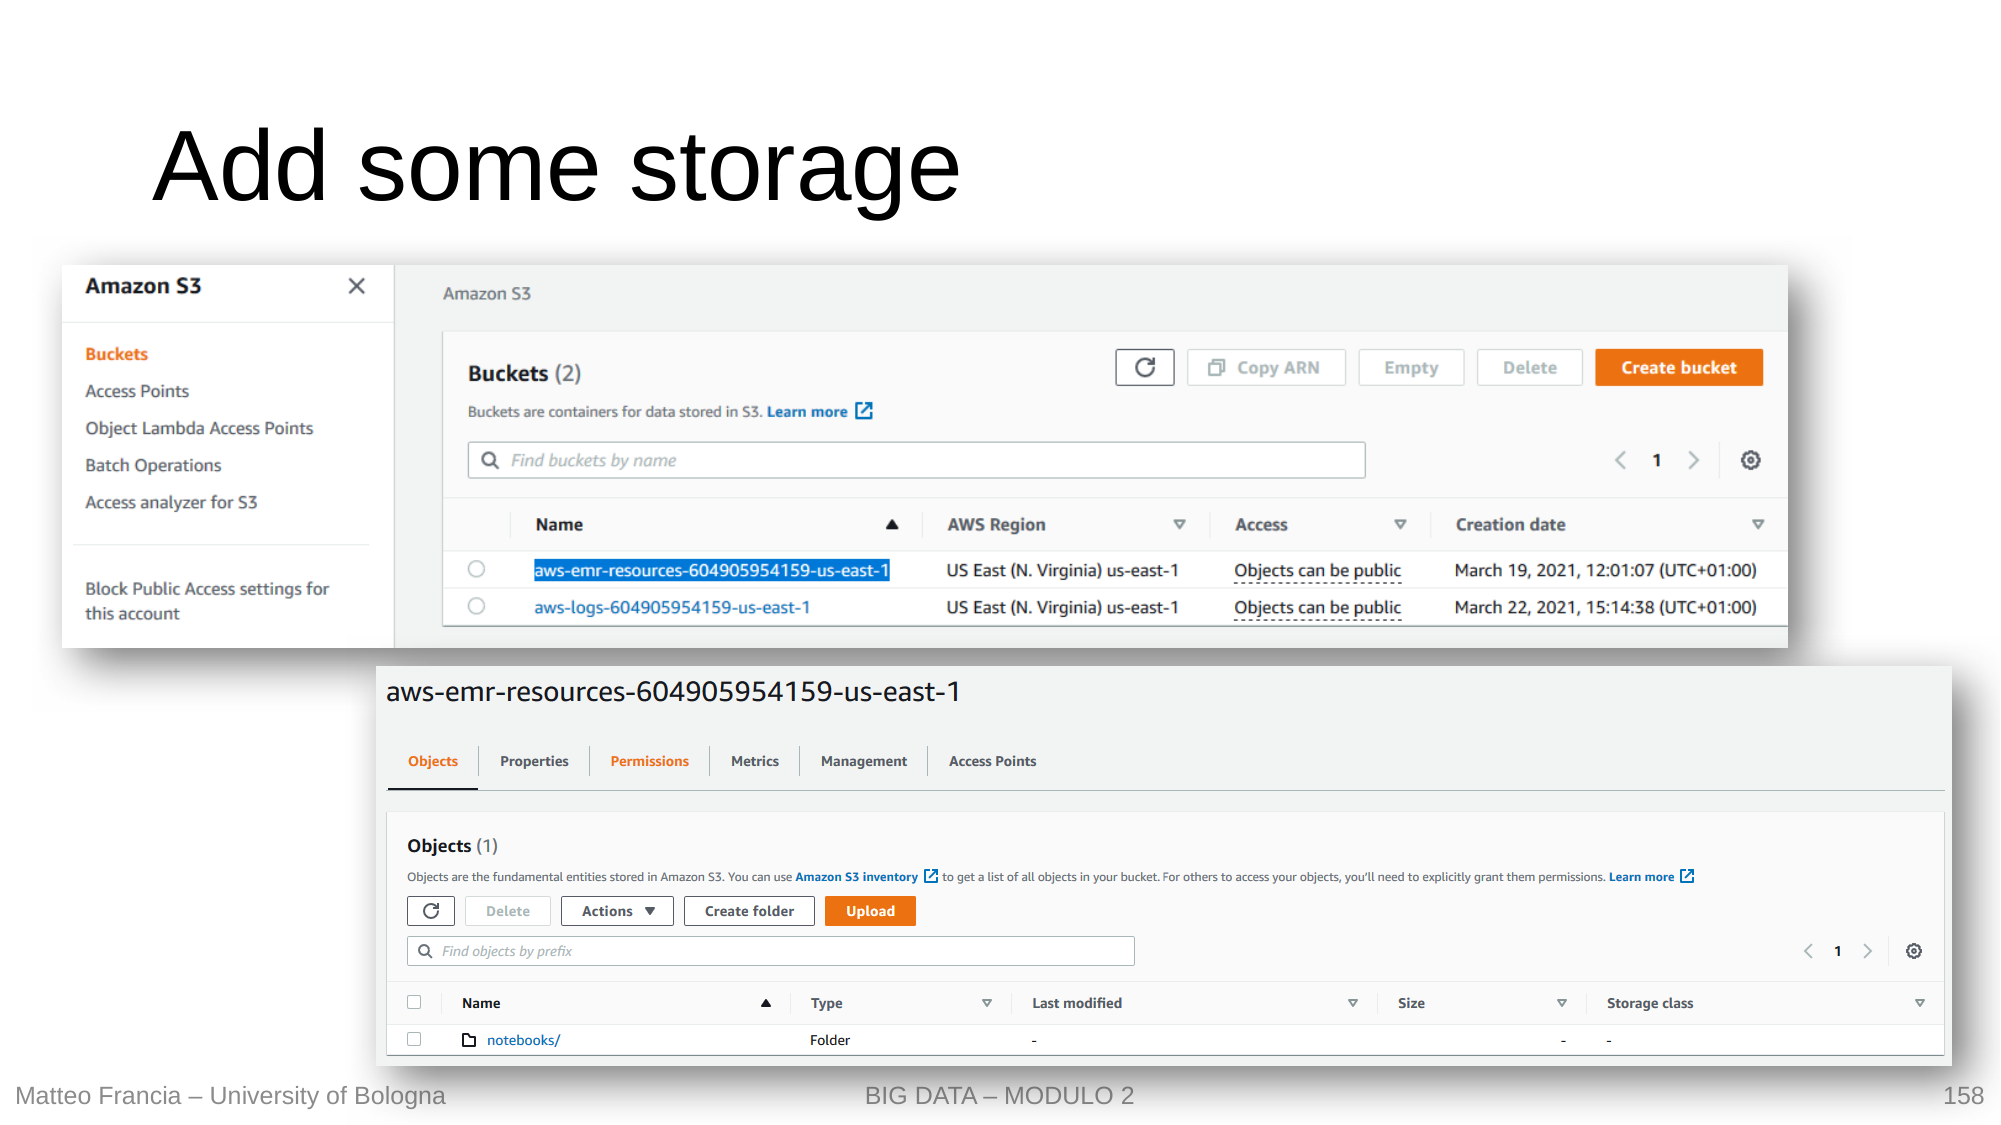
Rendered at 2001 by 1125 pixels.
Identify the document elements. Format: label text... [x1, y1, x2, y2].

title Add some storage [137, 59, 1863, 278]
footer Matteo Francia – University of Bologna [0, 1065, 466, 1125]
picture [376, 666, 1952, 1066]
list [62, 265, 1788, 648]
slide_number 158 [1550, 1068, 2000, 1125]
